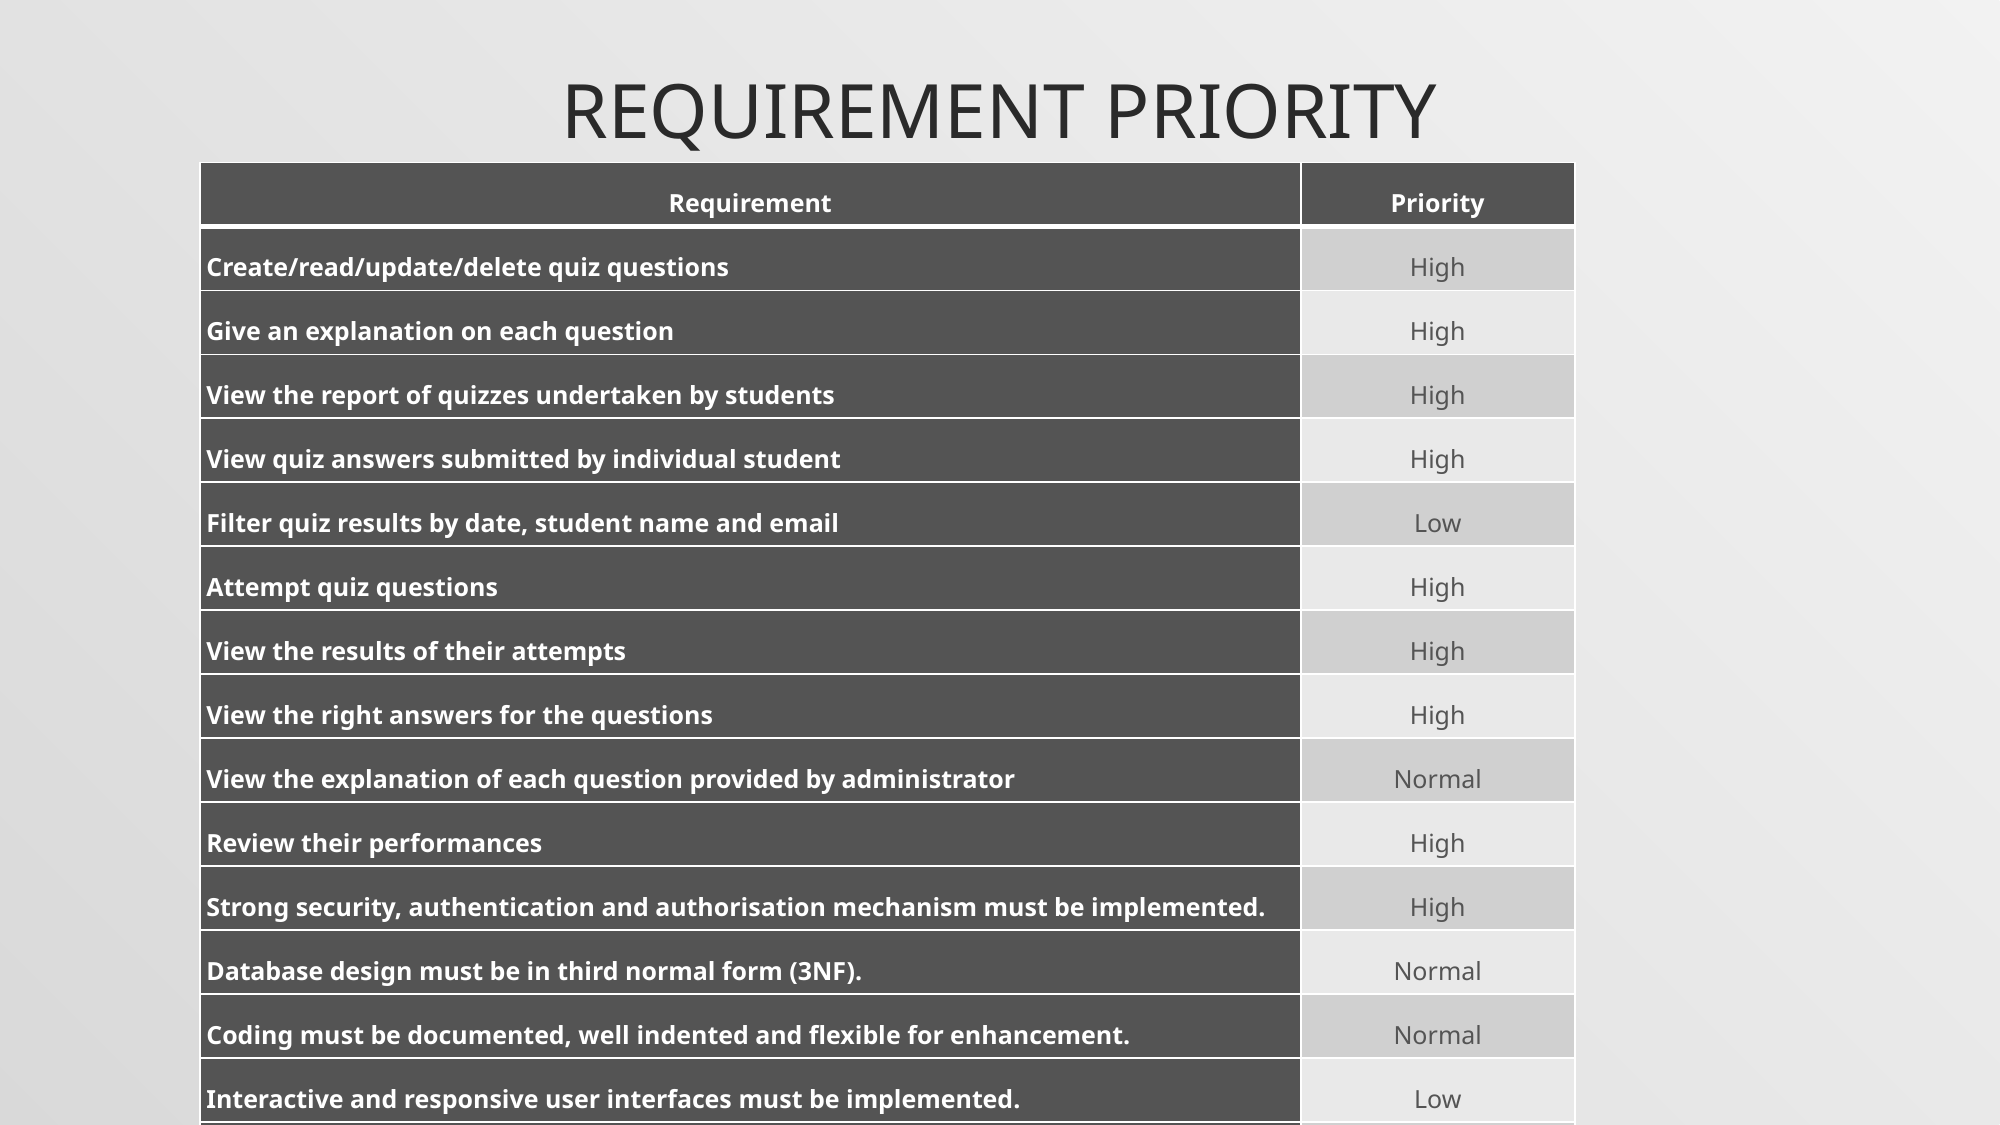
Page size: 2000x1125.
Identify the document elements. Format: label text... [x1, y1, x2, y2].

table_cell High [1302, 867, 1574, 929]
table_cell Review their performances [201, 803, 1300, 865]
table_cell View the explanation of each question provided by administrator [201, 739, 1300, 801]
table_cell View quiz answers submitted by individual student [201, 419, 1300, 481]
table_cell Coding must be documented, well indented and flexible for enhancement. [201, 995, 1300, 1057]
table_cell Low [1302, 1059, 1574, 1121]
table_cell Interactive and responsive user interfaces must be implemented. [201, 1059, 1300, 1121]
table_cell High [1302, 355, 1574, 417]
table_cell Strong security, authentication and authorisation mechanism must be implemented. [201, 867, 1300, 929]
table_cell High [1302, 291, 1574, 354]
table_cell Normal [1302, 931, 1574, 993]
table_cell High [1302, 803, 1574, 865]
table_cell High [1302, 229, 1574, 290]
table_header Priority [1302, 163, 1574, 224]
table_header Requirement [201, 163, 1300, 224]
title Requirement priority [199, 37, 1800, 163]
table_cell Normal [1302, 995, 1574, 1057]
table_cell Database design must be in third normal form (3NF). [201, 931, 1300, 993]
table_cell High [1302, 675, 1574, 737]
table_cell High [1302, 611, 1574, 673]
table_cell View the report of quizzes undertaken by students [201, 355, 1300, 417]
table_cell View the results of their attempts [201, 611, 1300, 673]
table_cell View the right answers for the questions [201, 675, 1300, 737]
table_cell High [1302, 419, 1574, 481]
table_cell Create/read/update/delete quiz questions [201, 229, 1300, 290]
table_cell Give an explanation on each question [201, 291, 1300, 354]
table_cell Low [1302, 483, 1574, 545]
table_cell High [1302, 547, 1574, 609]
table_cell Attempt quiz questions [201, 547, 1300, 609]
table_cell Normal [1302, 739, 1574, 801]
table_cell Filter quiz results by date, student name and email [201, 483, 1300, 545]
